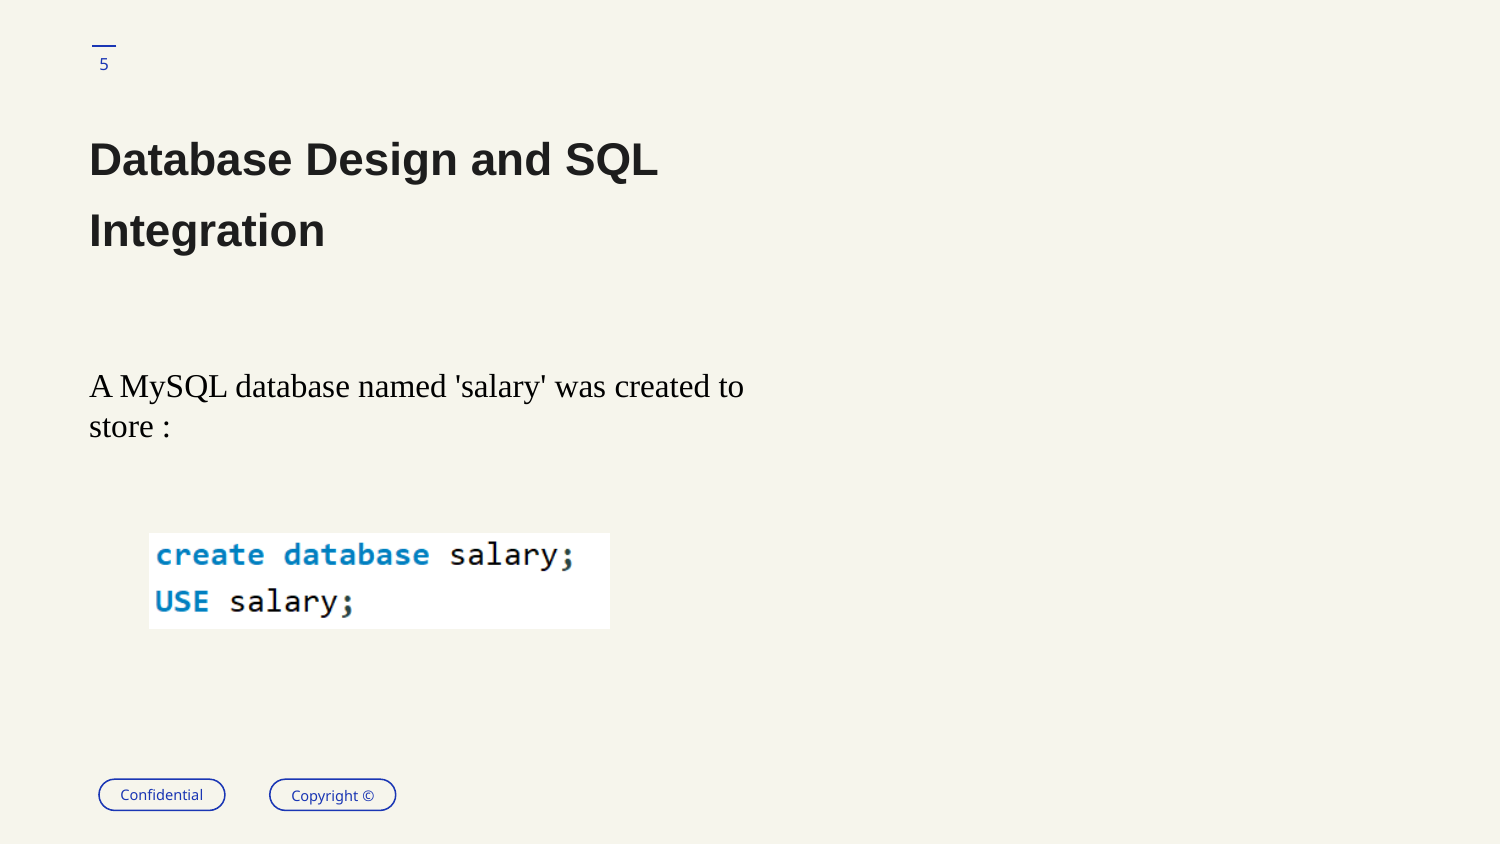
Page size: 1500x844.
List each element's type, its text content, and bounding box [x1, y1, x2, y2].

slide_number 5 [69, 33, 140, 98]
list A MySQL database named 'salary' was created to store : [74, 349, 799, 466]
title Database Design and SQL Integration [74, 97, 799, 305]
picture [149, 533, 610, 630]
